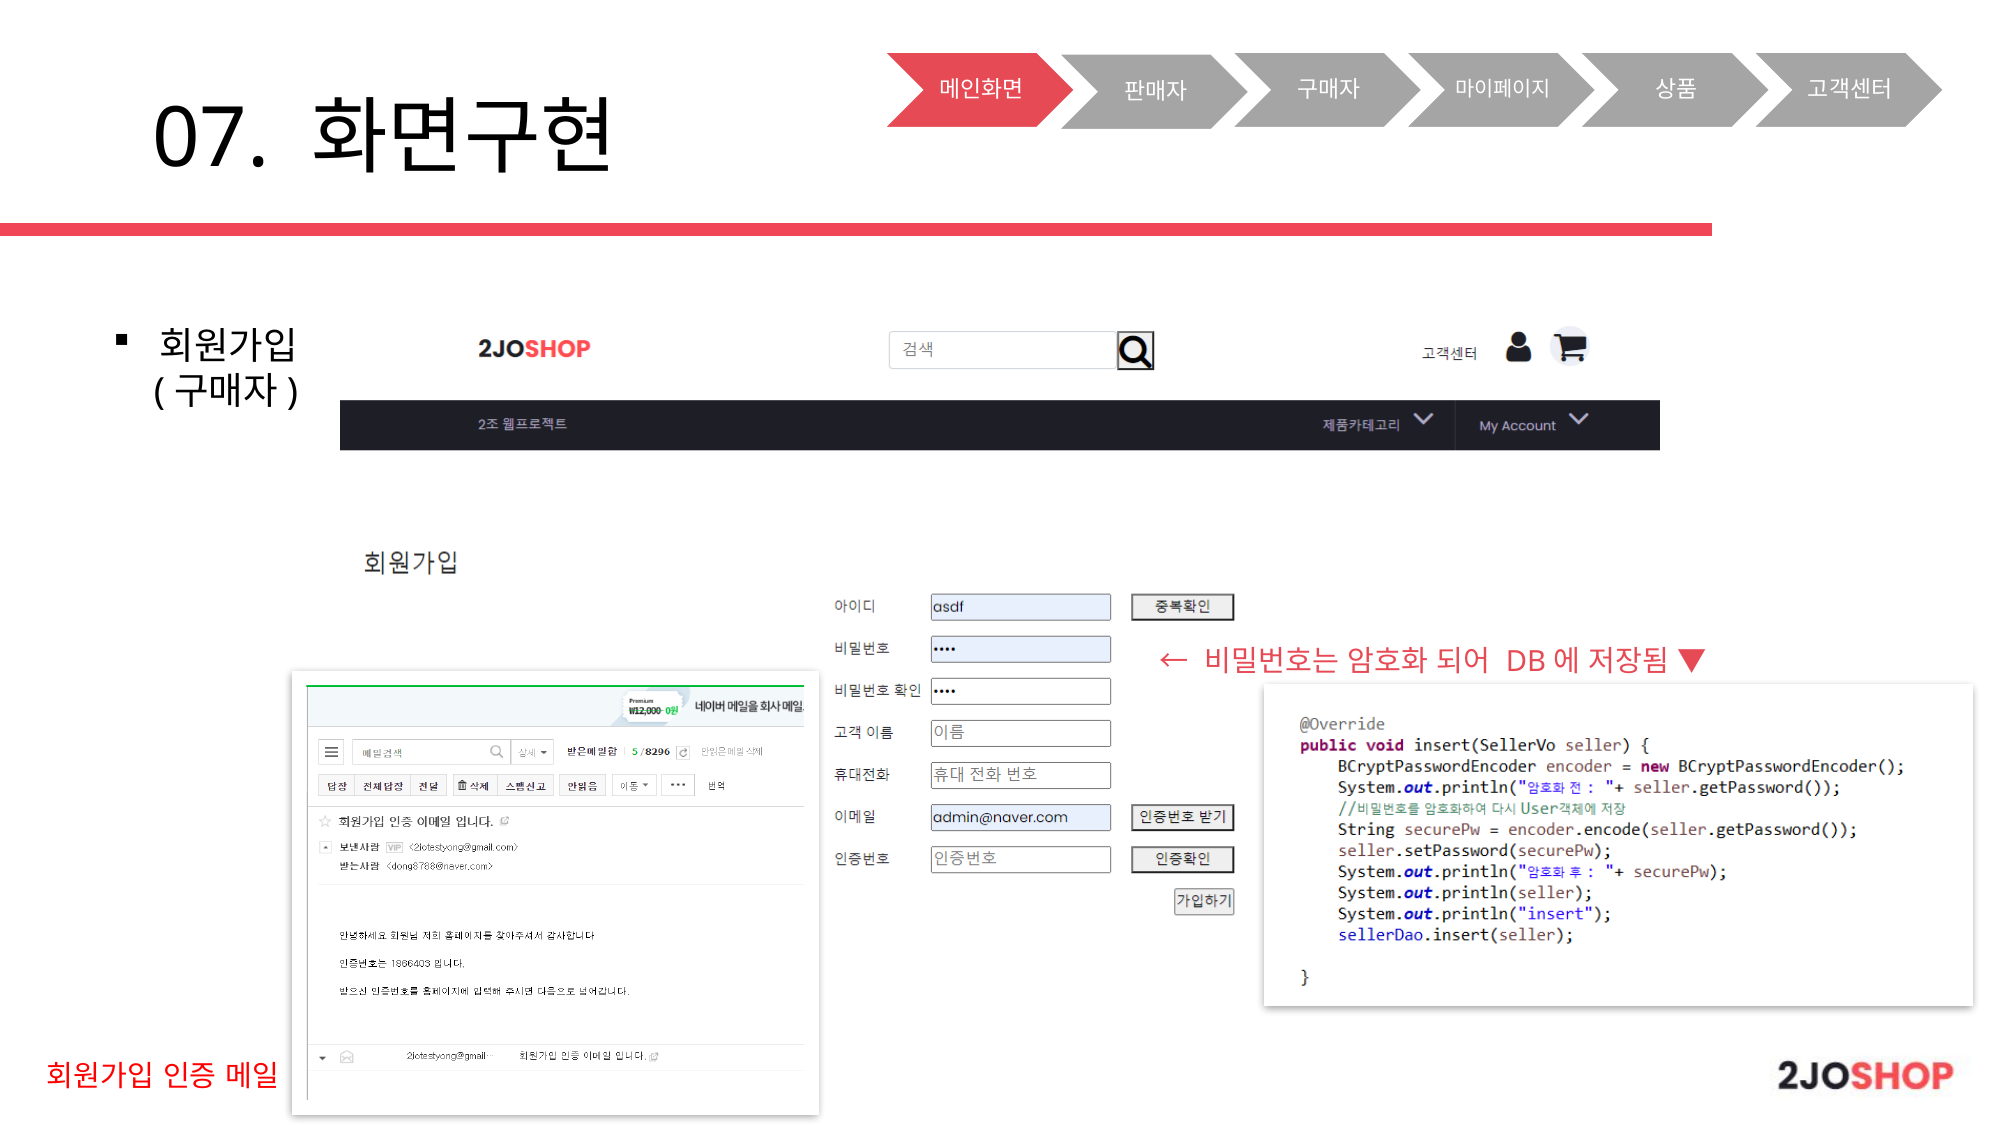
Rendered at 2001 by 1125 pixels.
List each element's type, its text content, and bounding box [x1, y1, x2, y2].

text_box 회원가입 (구매자) [98, 314, 313, 420]
text_box 회원가입 인증 메일 [32, 1049, 295, 1100]
text_box ← 비밀번호는 암호화 되어 DB에 저장됨 ▼ [1660, 634, 1722, 682]
picture [1750, 1036, 1975, 1112]
picture [1278, 698, 1959, 992]
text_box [882, 45, 1946, 135]
picture [306, 685, 804, 1100]
title 07. 화면구현 [137, 59, 1863, 219]
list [340, 314, 1660, 1006]
